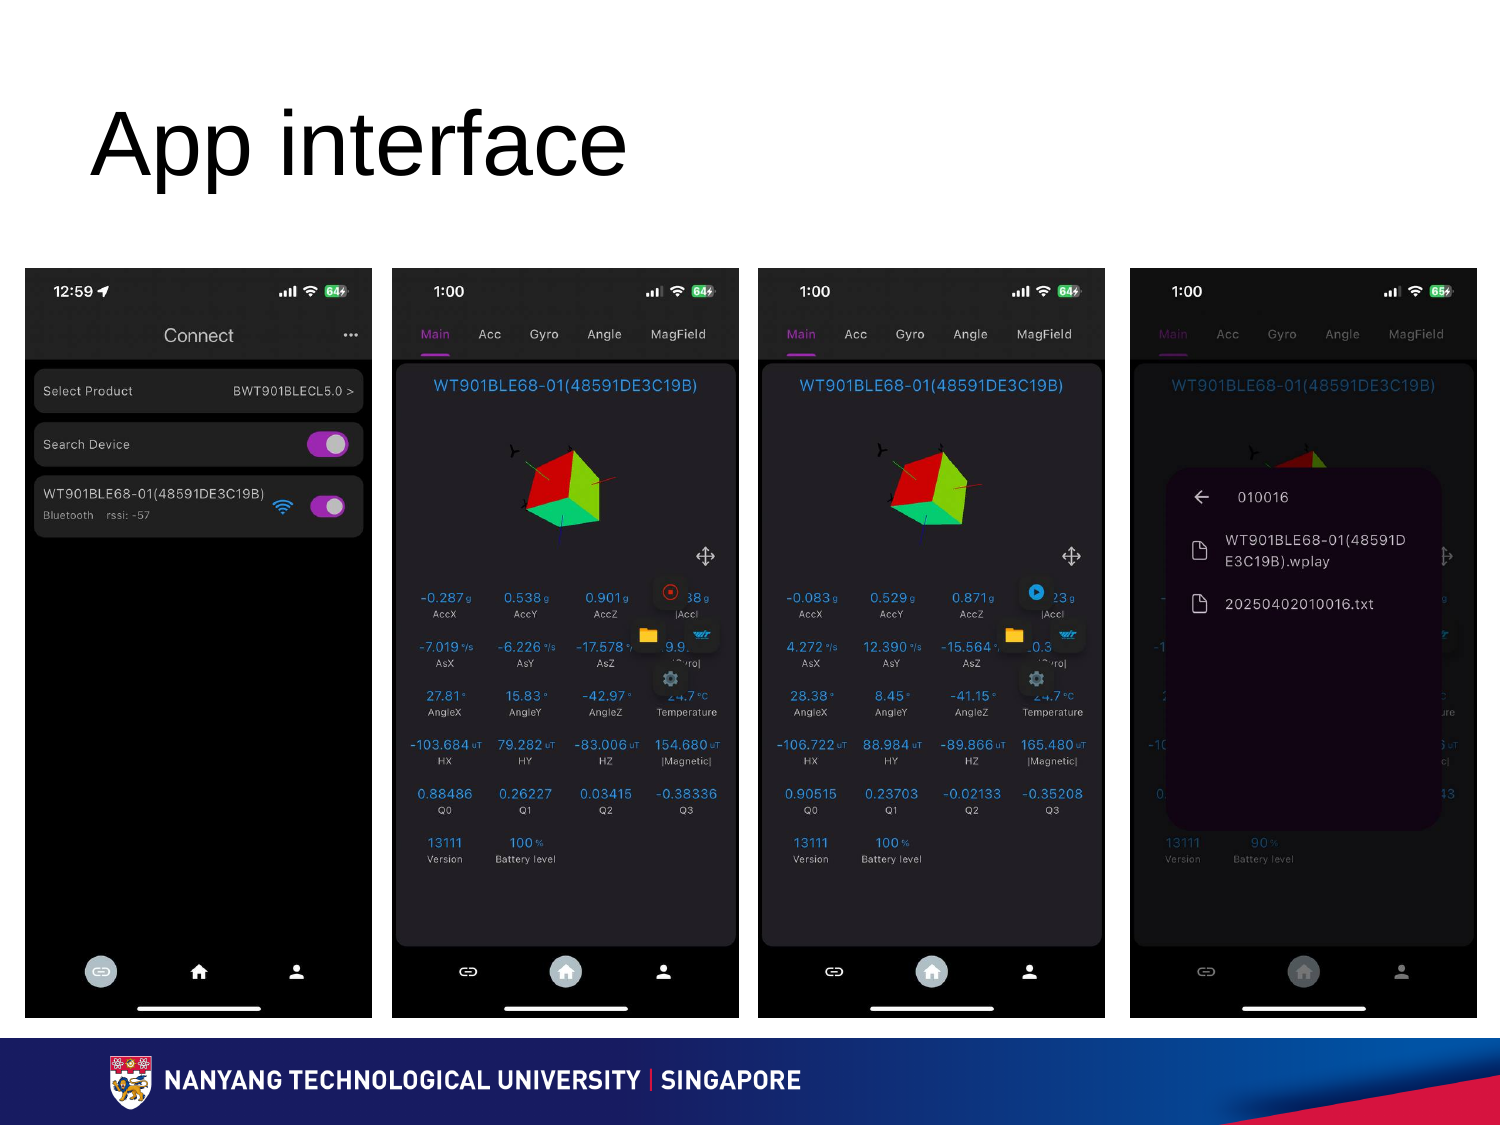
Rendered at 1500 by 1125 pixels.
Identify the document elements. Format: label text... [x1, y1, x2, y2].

title App interface [75, 45, 1425, 233]
picture [0, 1038, 1500, 1125]
picture [1130, 268, 1477, 1018]
picture [758, 268, 1105, 1018]
picture [25, 268, 372, 1018]
picture [392, 268, 739, 1018]
